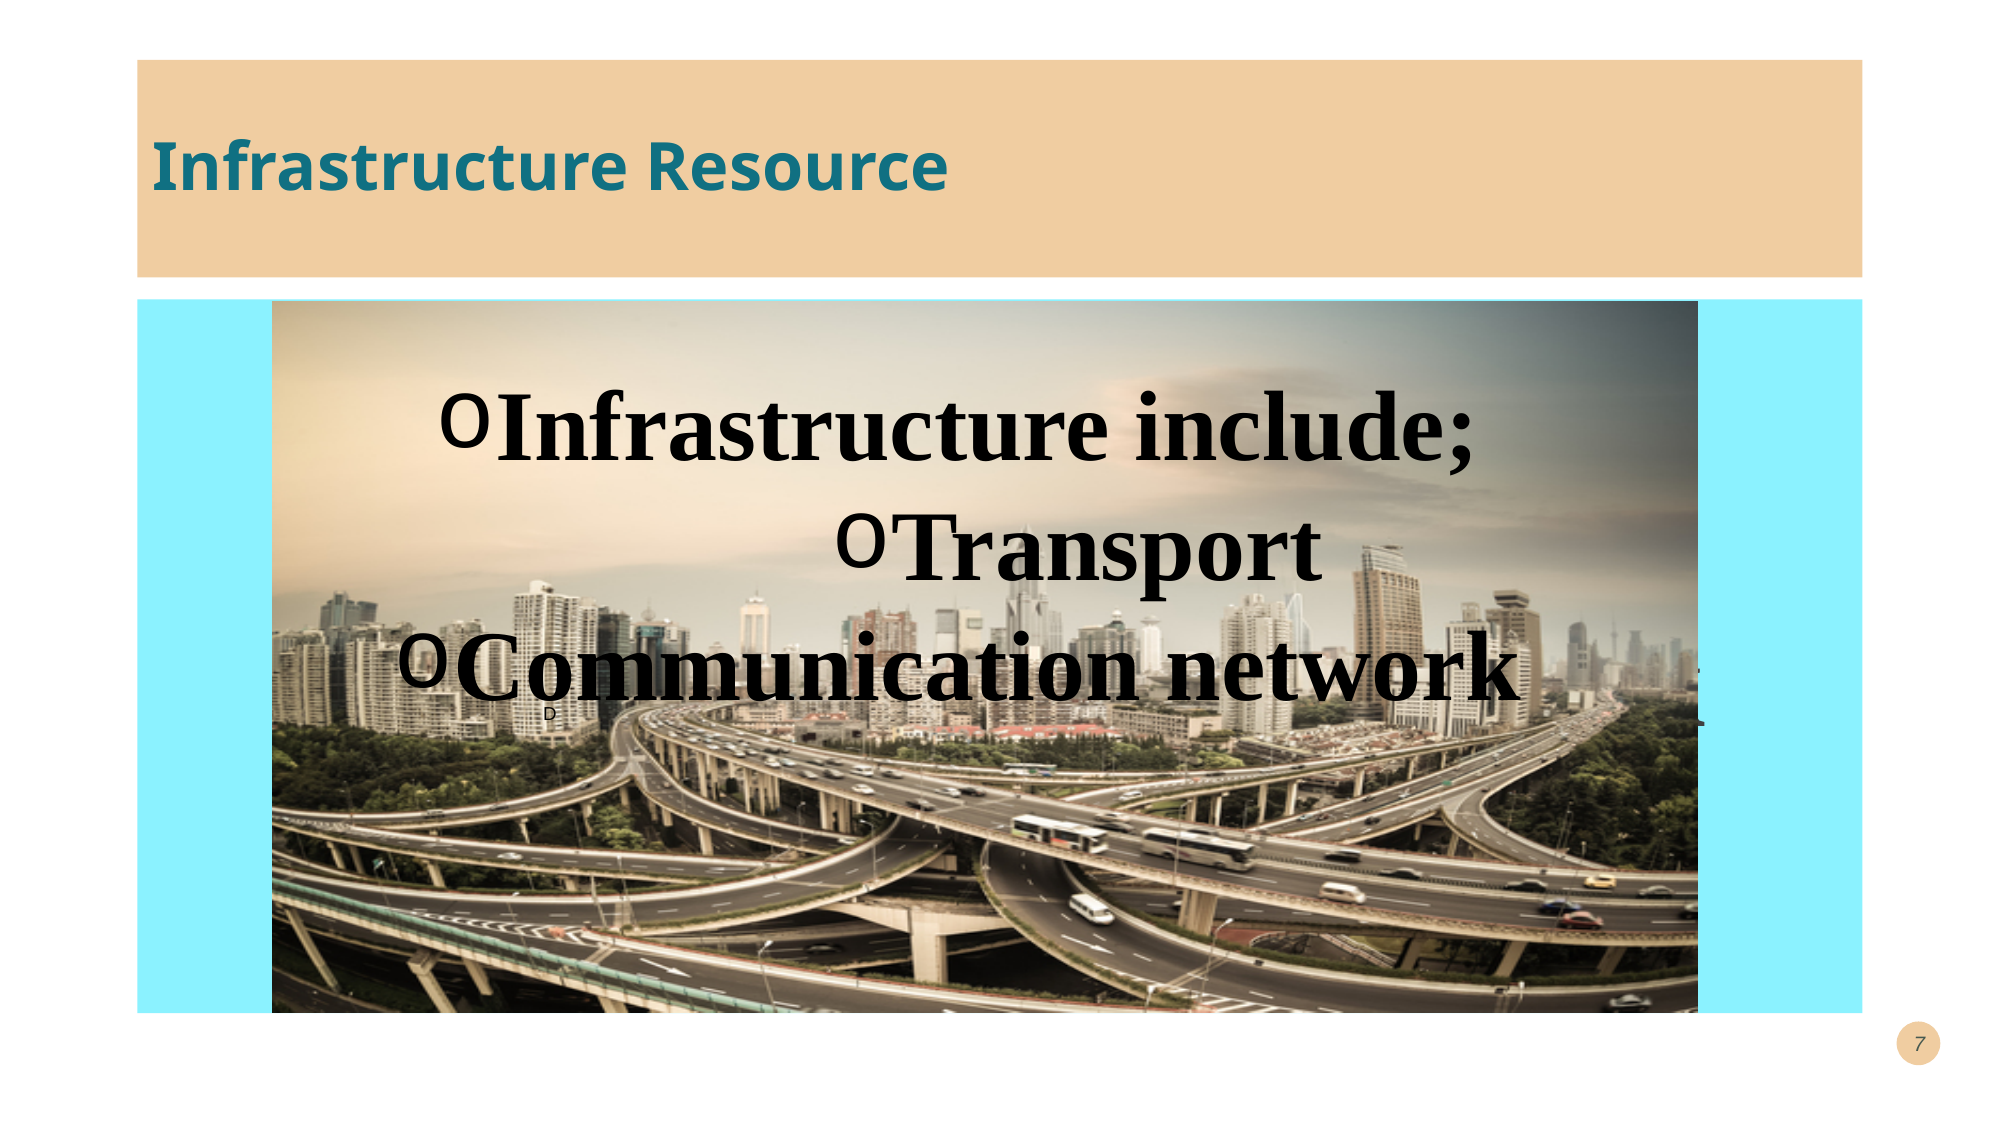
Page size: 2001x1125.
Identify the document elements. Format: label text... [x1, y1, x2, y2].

slide_number 7 [1881, 1012, 1940, 1073]
picture [272, 301, 1698, 1013]
list Infrastructure include; Transport Communication network [137, 299, 1863, 1014]
title Infrastructure Resource [137, 59, 1863, 278]
